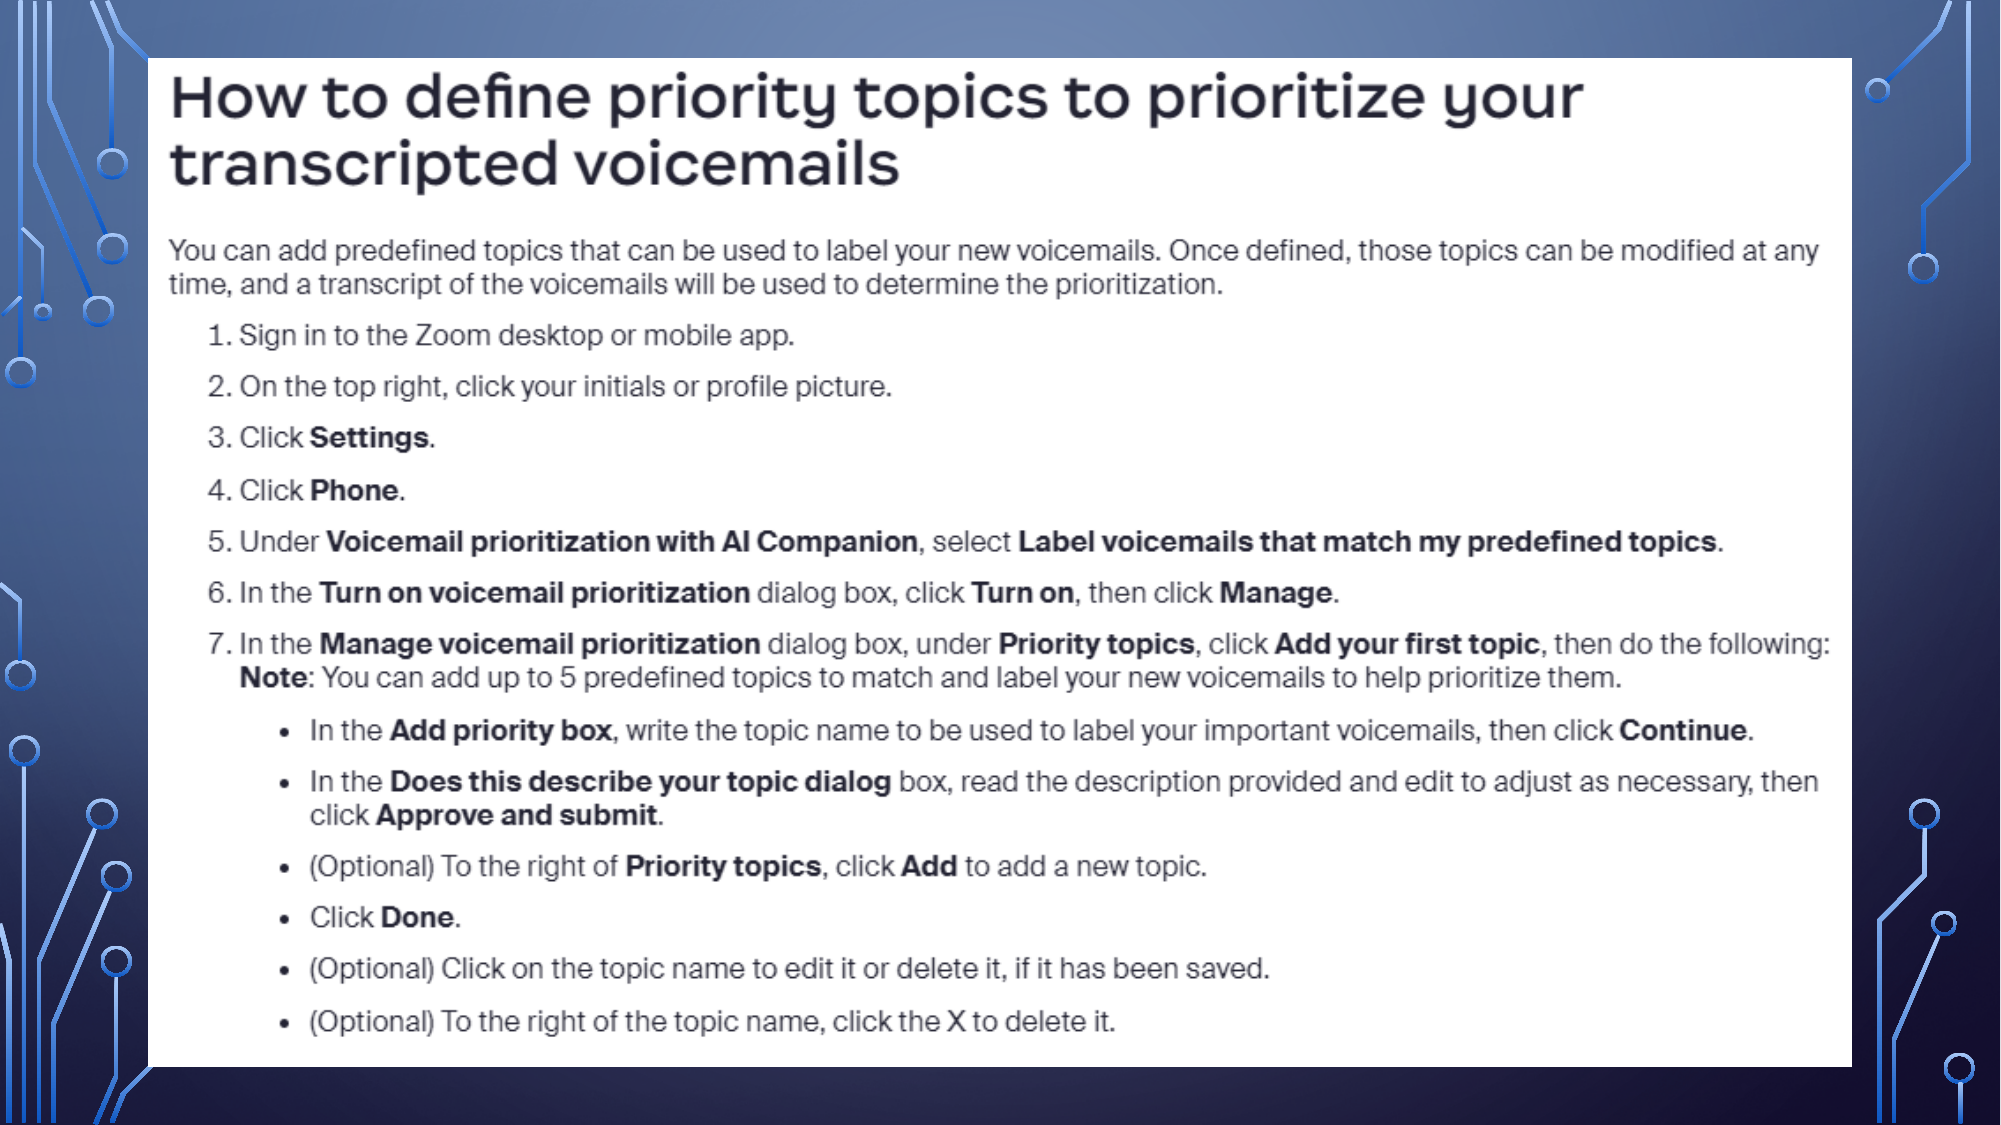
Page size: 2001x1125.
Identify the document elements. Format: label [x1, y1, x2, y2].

picture [148, 58, 1852, 1067]
